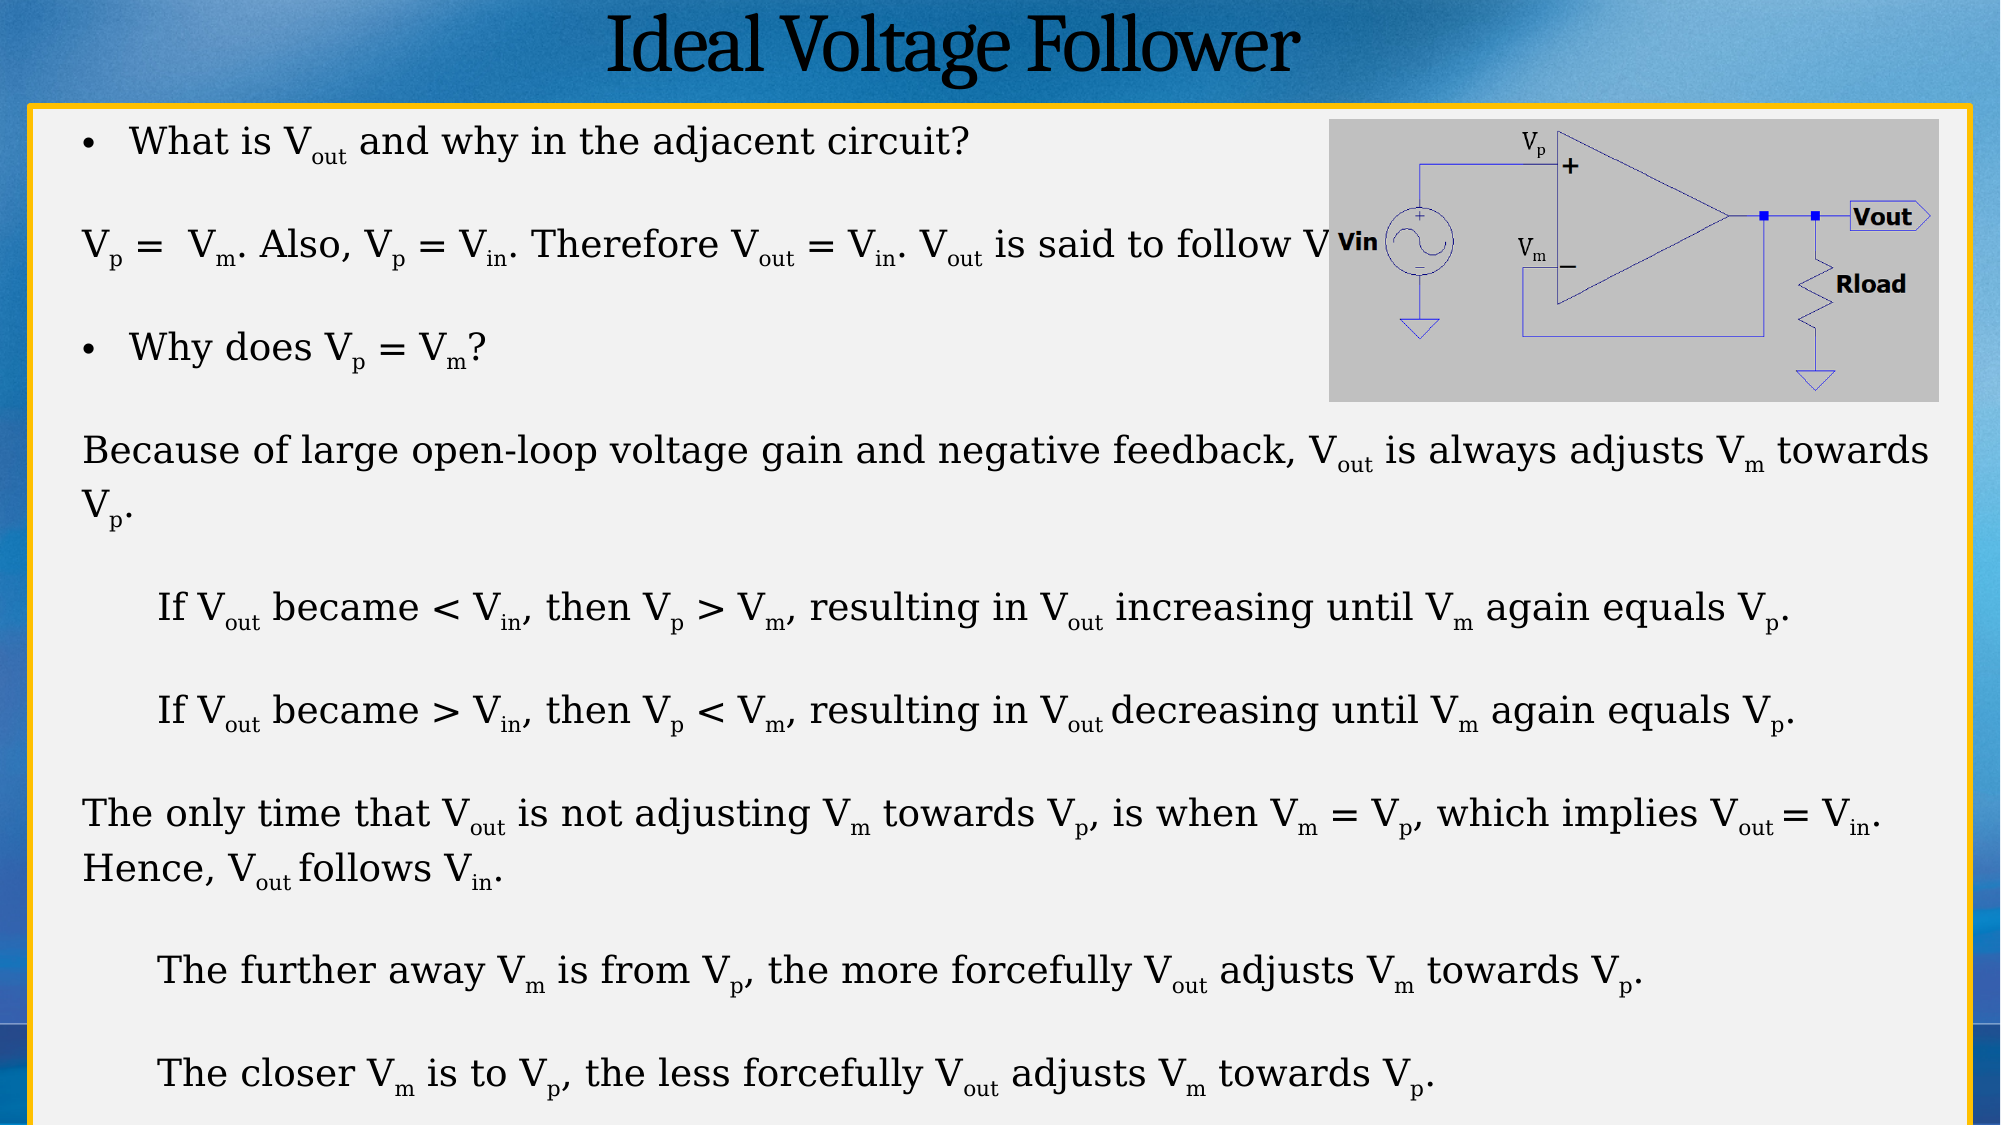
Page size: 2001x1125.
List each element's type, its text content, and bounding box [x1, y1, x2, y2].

text_box What is Vout and why in the adjacent circuit? Vp = Vm. Also, Vp = Vin. Therefore Vout = Vin. Vout is said to follow Vin. Why does Vp = Vm? Because of large open-loop voltage gain and negative feedback, Vout is always adjusts Vm towards Vp. If Vout became < Vin, then Vp > Vm, resulting in Vout increasing until Vm again equals Vp. If Vout became > Vin, then Vp < Vm, resulting in Vout decreasing until Vm again equals Vp. The only time that Vout is not adjusting Vm towards Vp, is when Vm = Vp, which implies Vout = Vin. Hence, Vout follows Vin. The further away Vm is from Vp, the more forcefully Vout adjusts Vm towards Vp. The closer Vm is to Vp, the less forcefully Vout adjusts Vm towards Vp. Since Vout = Vin, the resulting voltage gain with feedback, i.e. closed-loop gain = 1 because of negative feedback, whereas open-loop gain >> 1. [29, 106, 1971, 1125]
picture [1329, 117, 1940, 402]
picture [0, 0, 2001, 1125]
title Ideal Voltage Follower [534, 0, 1355, 88]
